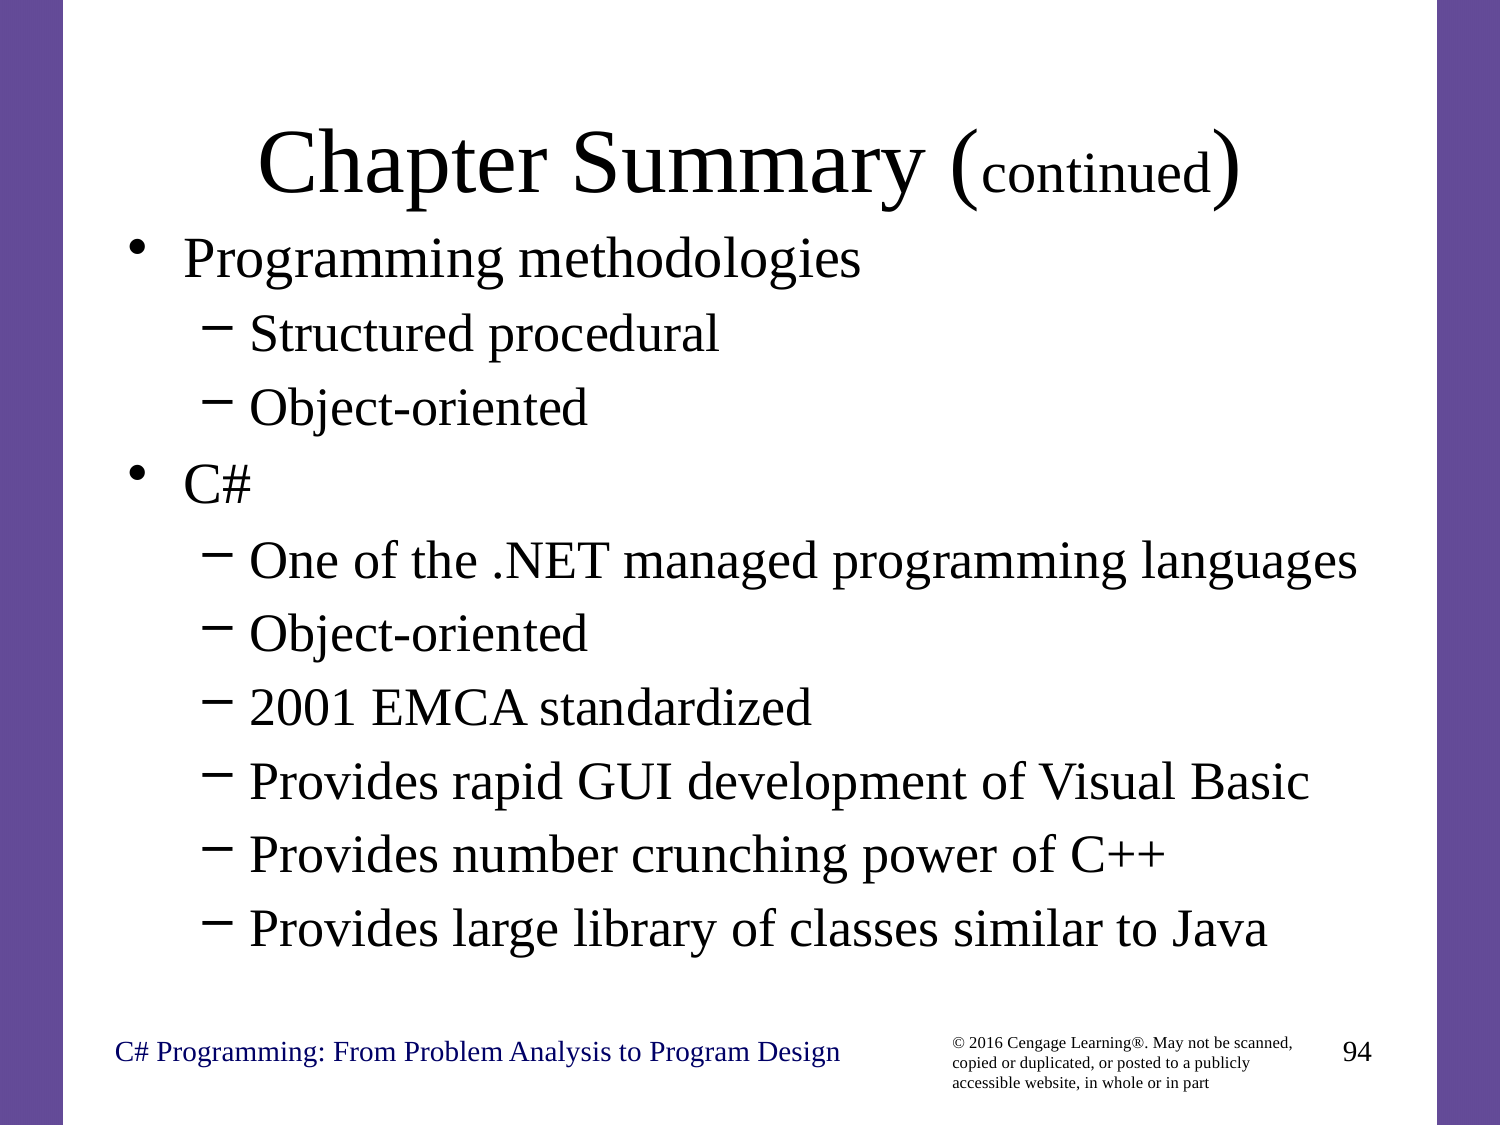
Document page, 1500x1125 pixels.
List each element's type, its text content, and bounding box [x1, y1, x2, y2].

picture [1437, 0, 1500, 1125]
footer C# Programming: From Problem Analysis to Program Design [99, 1024, 988, 1101]
title Chapter Summary (continued) [112, 62, 1388, 224]
slide_number 94 [1074, 1025, 1388, 1101]
picture [0, 0, 63, 1125]
list Programming methodologies Structured procedural Object-oriented C# One of the .NET managed programming languages Object-oriented 2001 EMCA standardized Provides rapid GUI development of Visual Basic Provides number crunching power of C++ Provides large library of classes similar to Java [112, 224, 1413, 1025]
